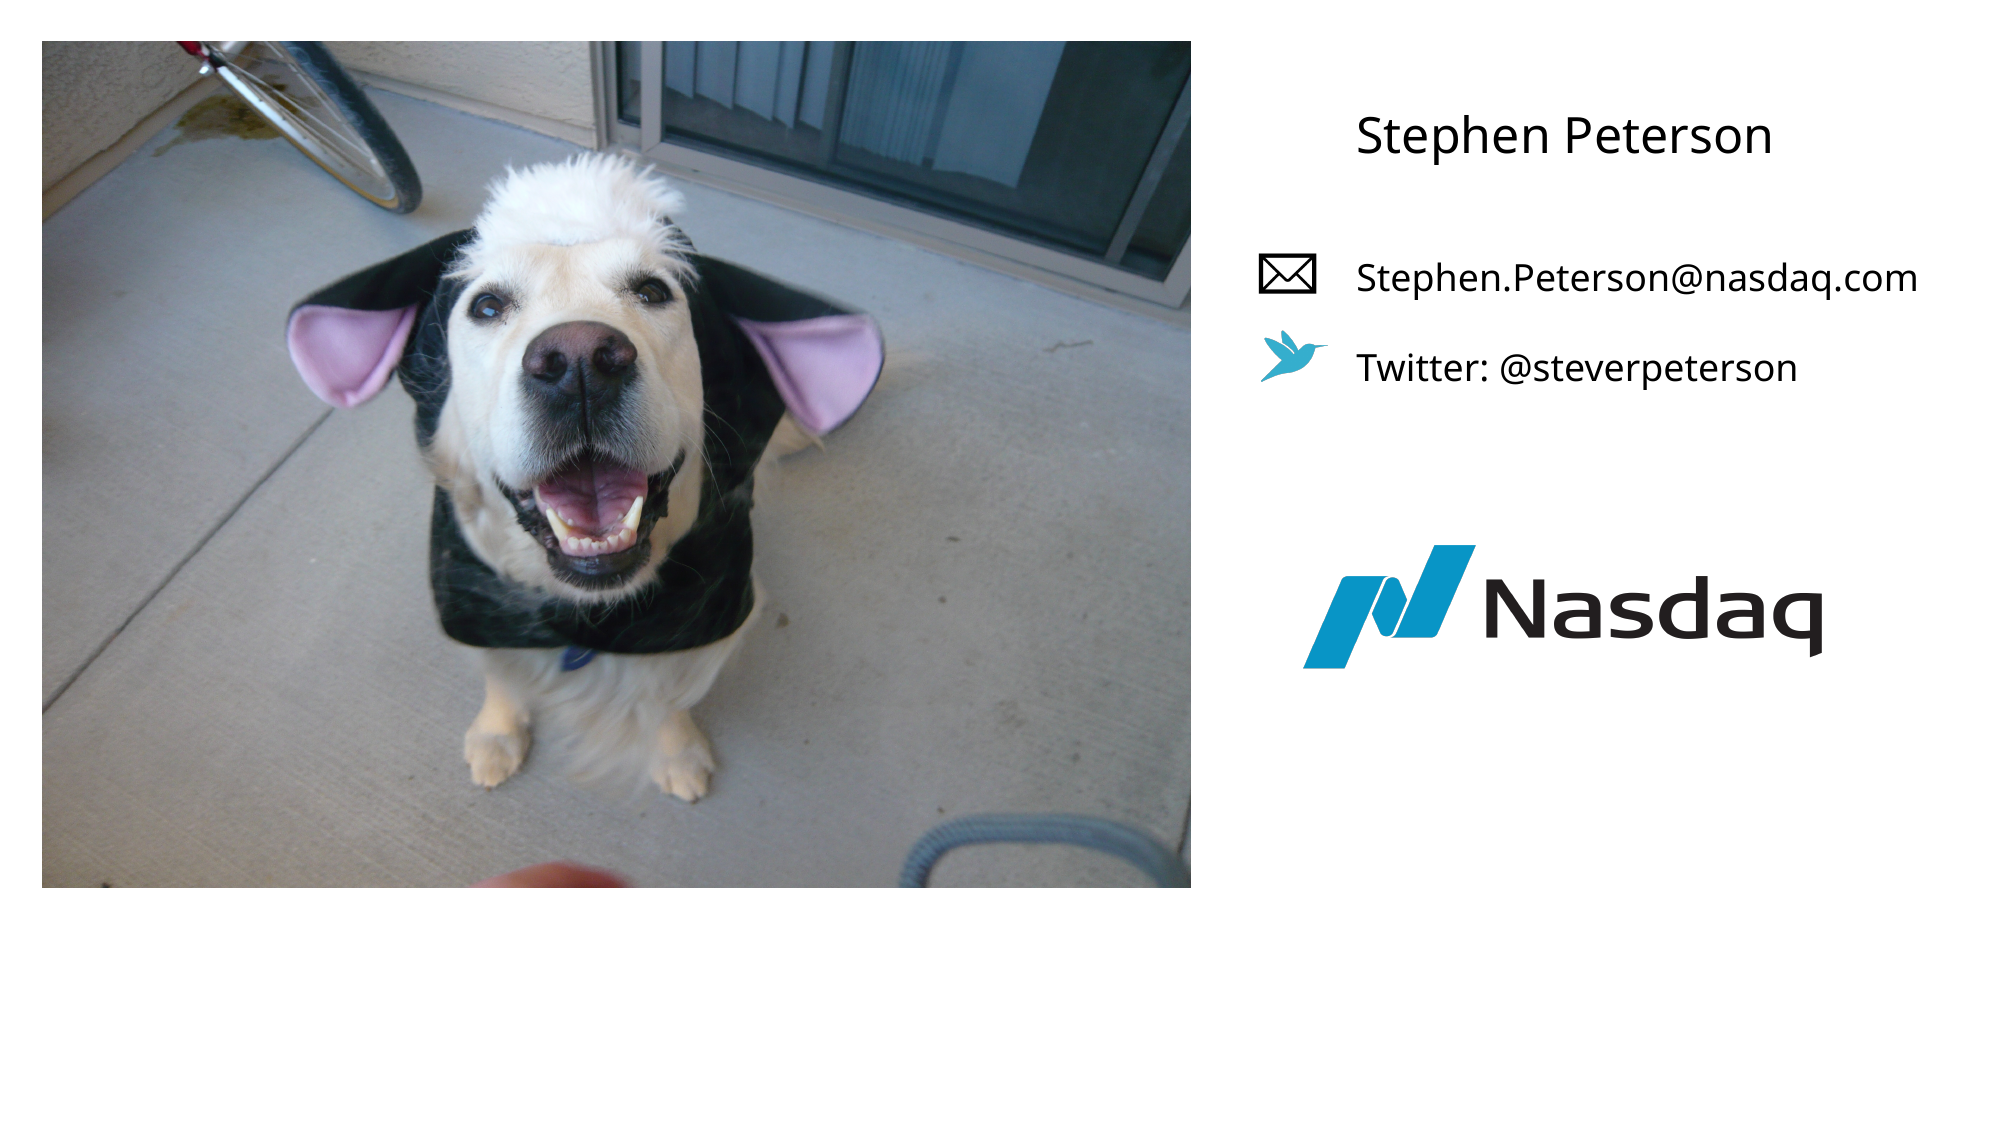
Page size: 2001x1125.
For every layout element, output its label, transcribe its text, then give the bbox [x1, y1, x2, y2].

text_box Stephen Peterson Stephen.Peterson@nasdaq.com Twitter: @steverpeterson [1341, 96, 1935, 442]
picture [42, 41, 1191, 888]
picture [1253, 316, 1334, 396]
picture [1253, 239, 1322, 308]
picture [1302, 545, 1825, 669]
